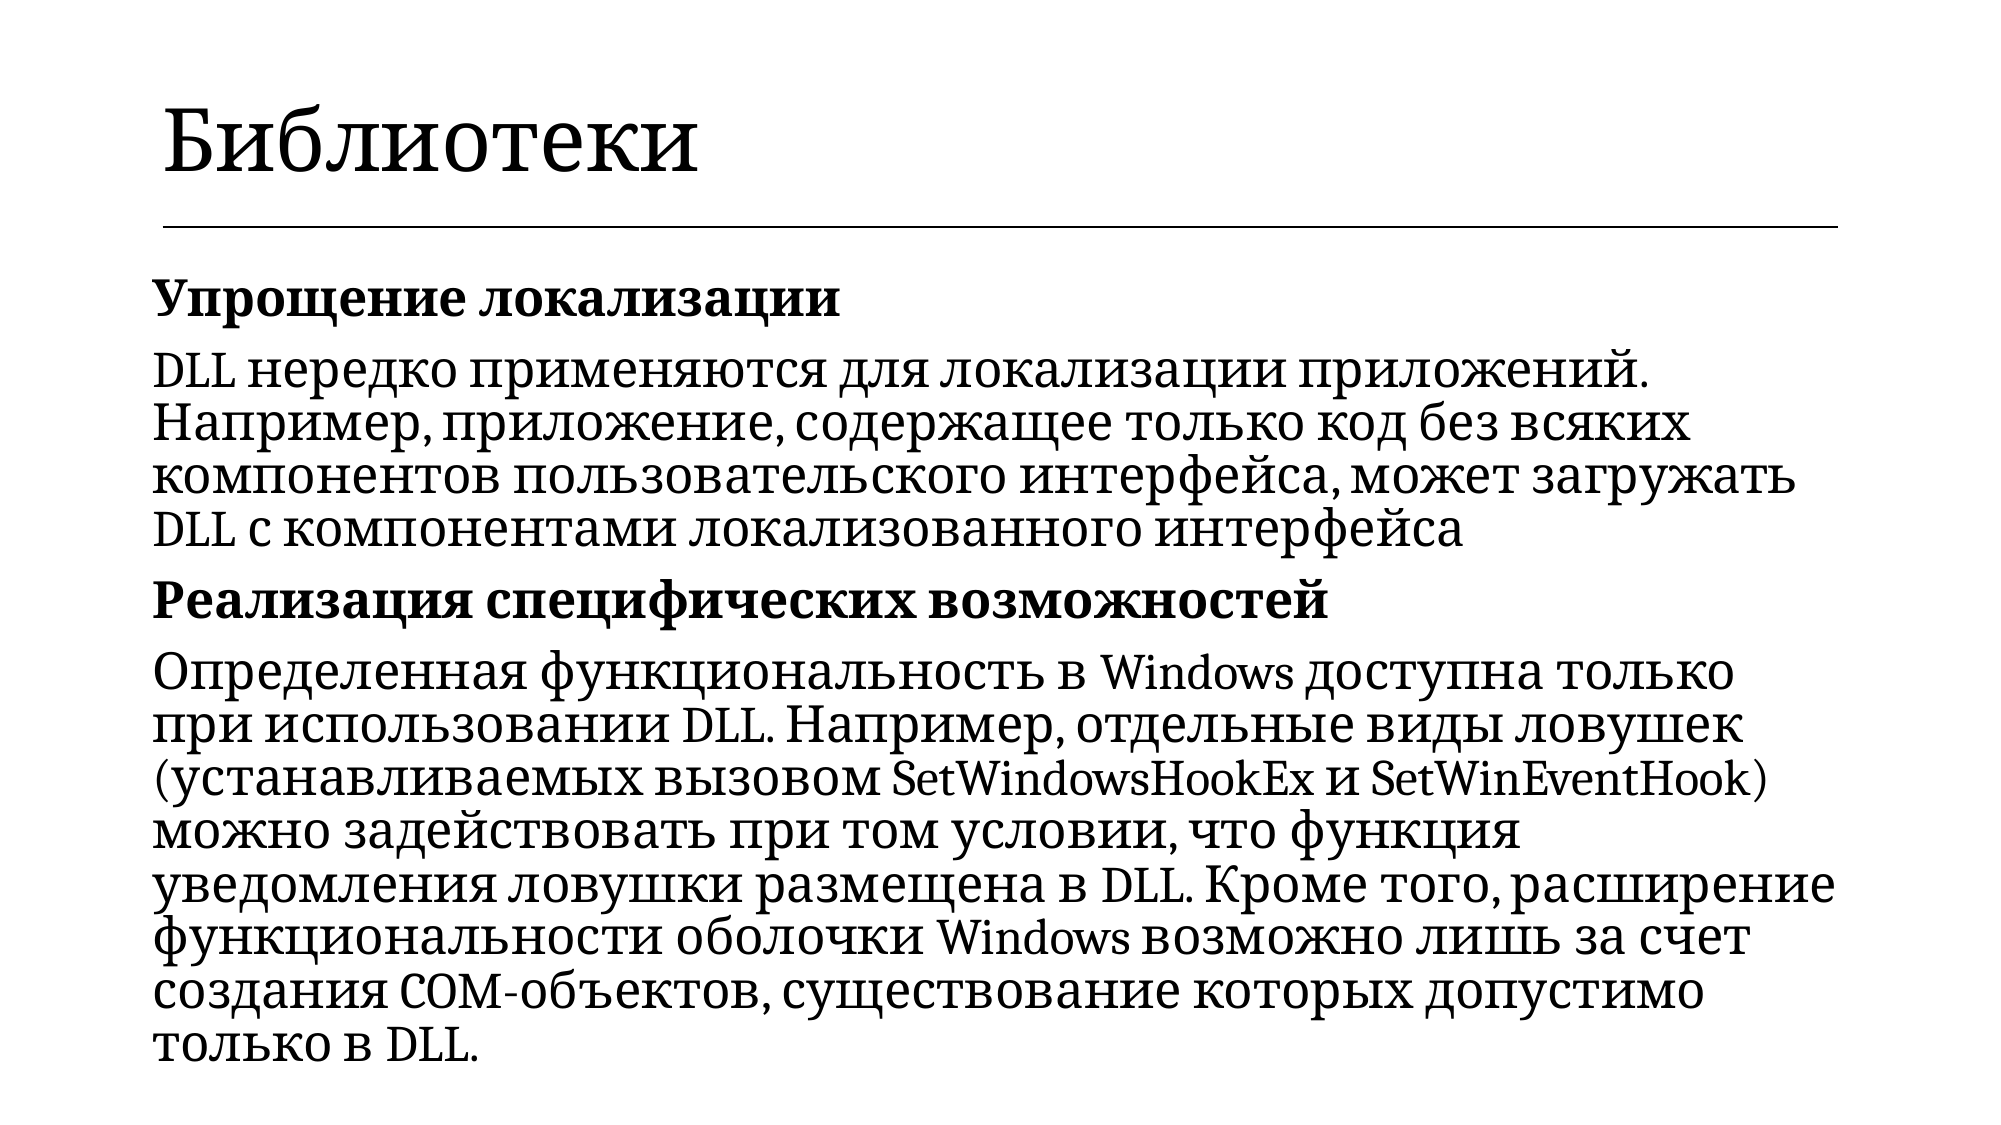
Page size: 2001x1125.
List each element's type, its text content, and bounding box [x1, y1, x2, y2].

list Упрощение локализации DLL нередко применяются для локализации приложений. Например, приложение, содержащее только код без всяких компонентов пользовательского интерфейса, может загружать DLL с компонентами локализованного интерфейса Реализация специфических возможностей Определенная функциональность в Windows доступна только при использовании DLL. Например, отдельные виды ловушек (устанавливаемых вызовом SetWindowsHookEx и SetWinEventHook) можно задействовать при том условии, что функция уведомления ловушки размещена в DLL. Кроме того, расширение функциональности оболочки Windows возможно лишь за счет создания COM-объектов, существование которых допустимо только в DLL. [137, 266, 1863, 1088]
table_header Библиотеки [163, 60, 1838, 226]
